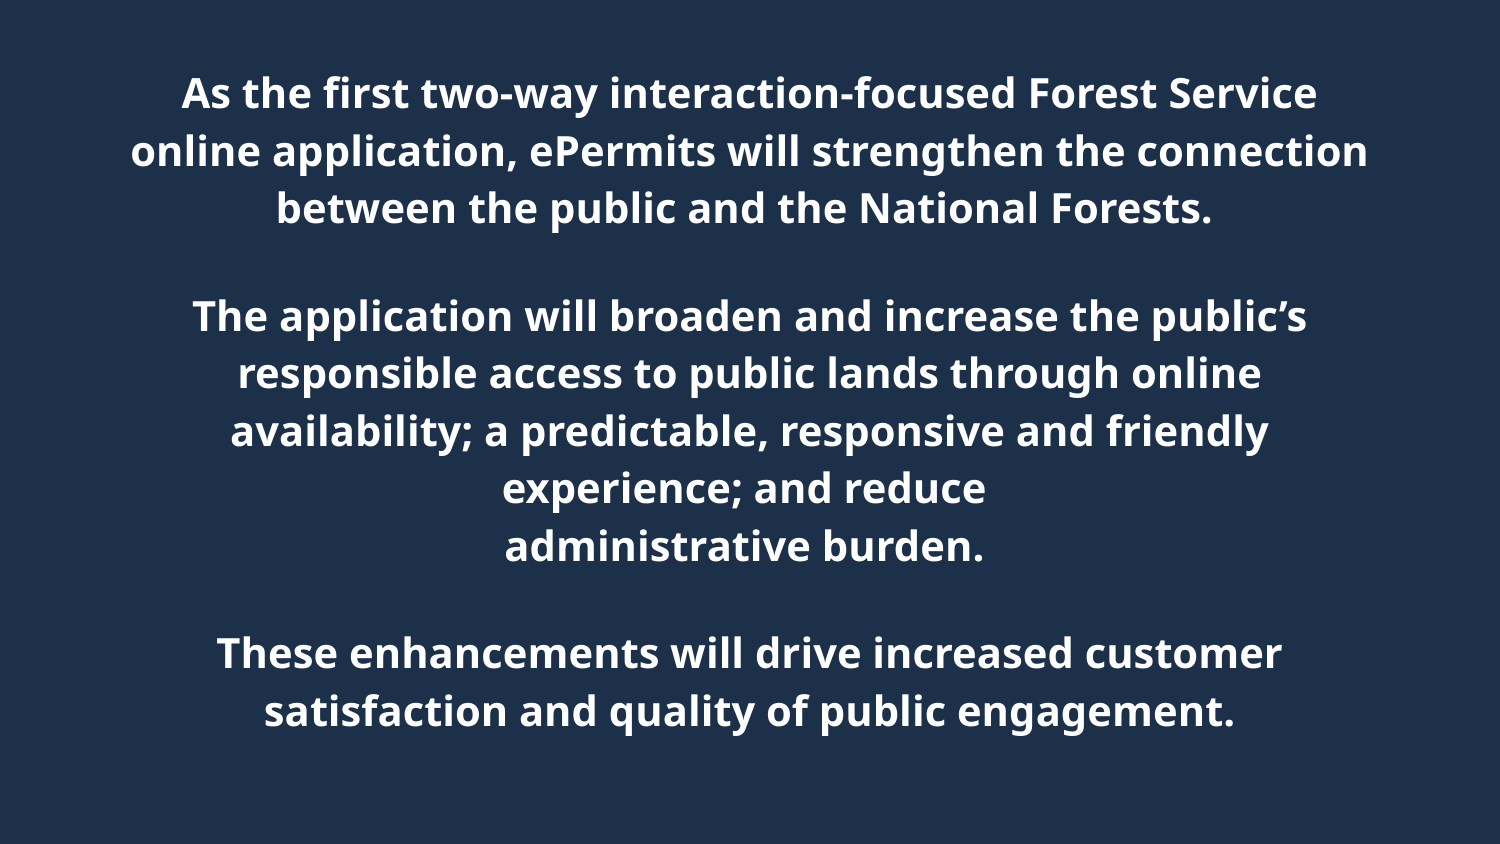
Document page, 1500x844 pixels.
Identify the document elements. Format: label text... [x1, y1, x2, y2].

subtitle As the first two-way interaction-focused Forest Service online application, ePermits will strengthen the connection between the public and the National Forests. The application will broaden and increase the public’s responsible access to public lands through online availability; a predictable, responsive and friendly experience; and reduce administrative burden. These enhancements will drive increased customer satisfaction and quality of public engagement. [109, 183, 1391, 612]
title ePermits Purpose [15, 24, 516, 92]
